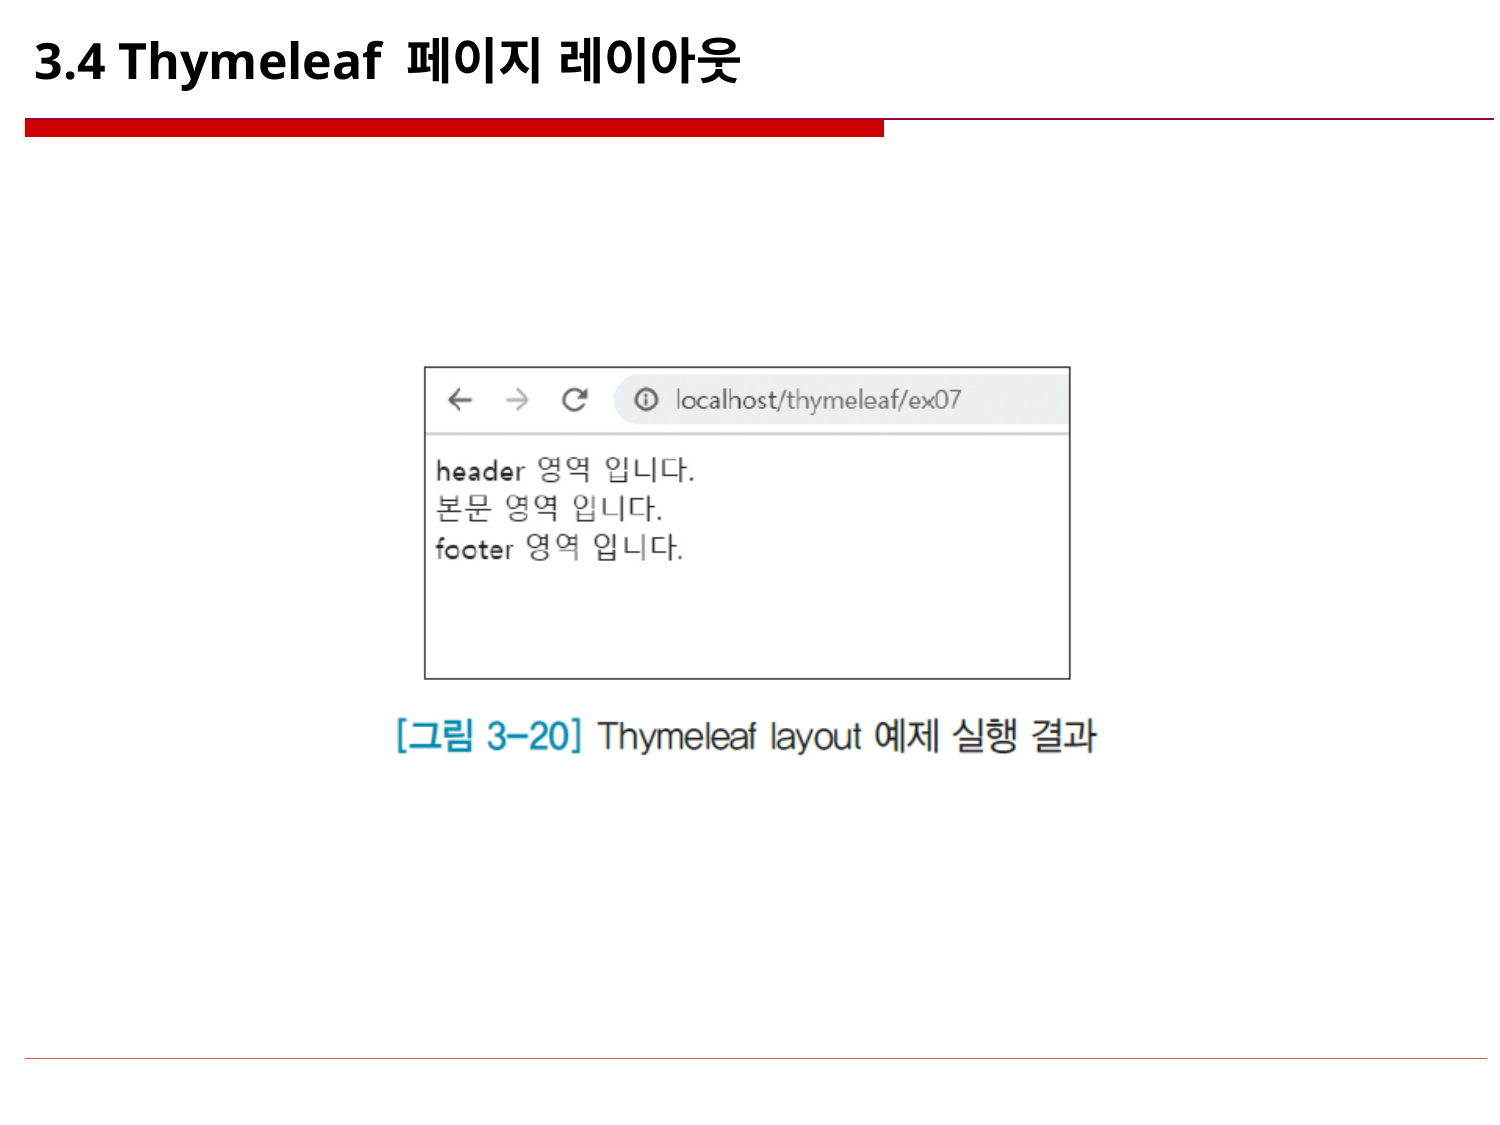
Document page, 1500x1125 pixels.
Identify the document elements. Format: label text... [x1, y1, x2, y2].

picture [379, 351, 1121, 774]
title 3.4 Thymeleaf 페이지 레이아웃 [19, 23, 1370, 96]
